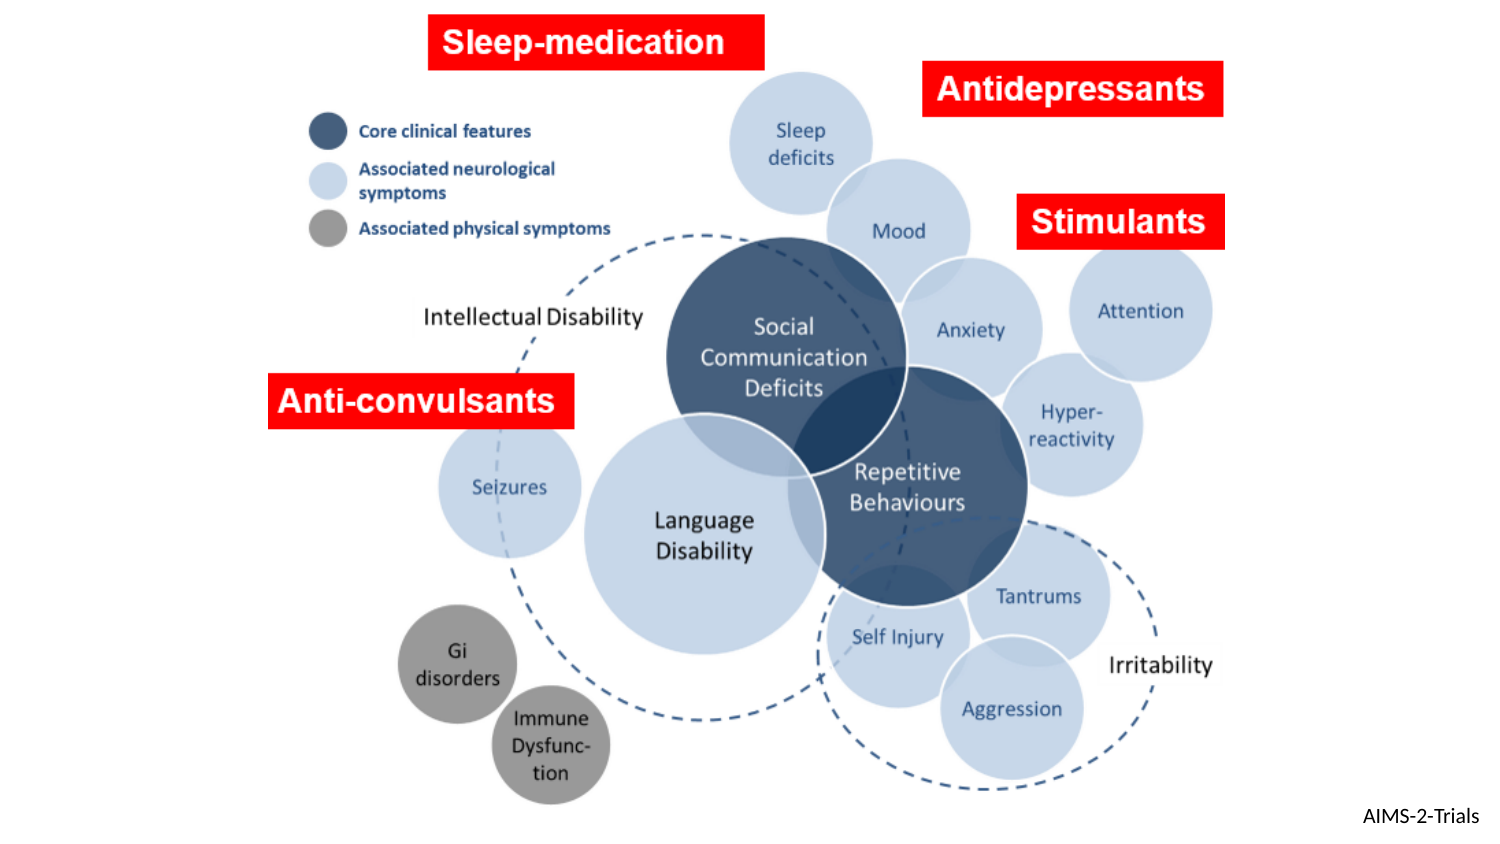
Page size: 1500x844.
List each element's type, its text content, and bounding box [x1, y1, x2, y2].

picture [268, 9, 1225, 832]
text_box AIMS-2-Trials [1348, 793, 1500, 835]
